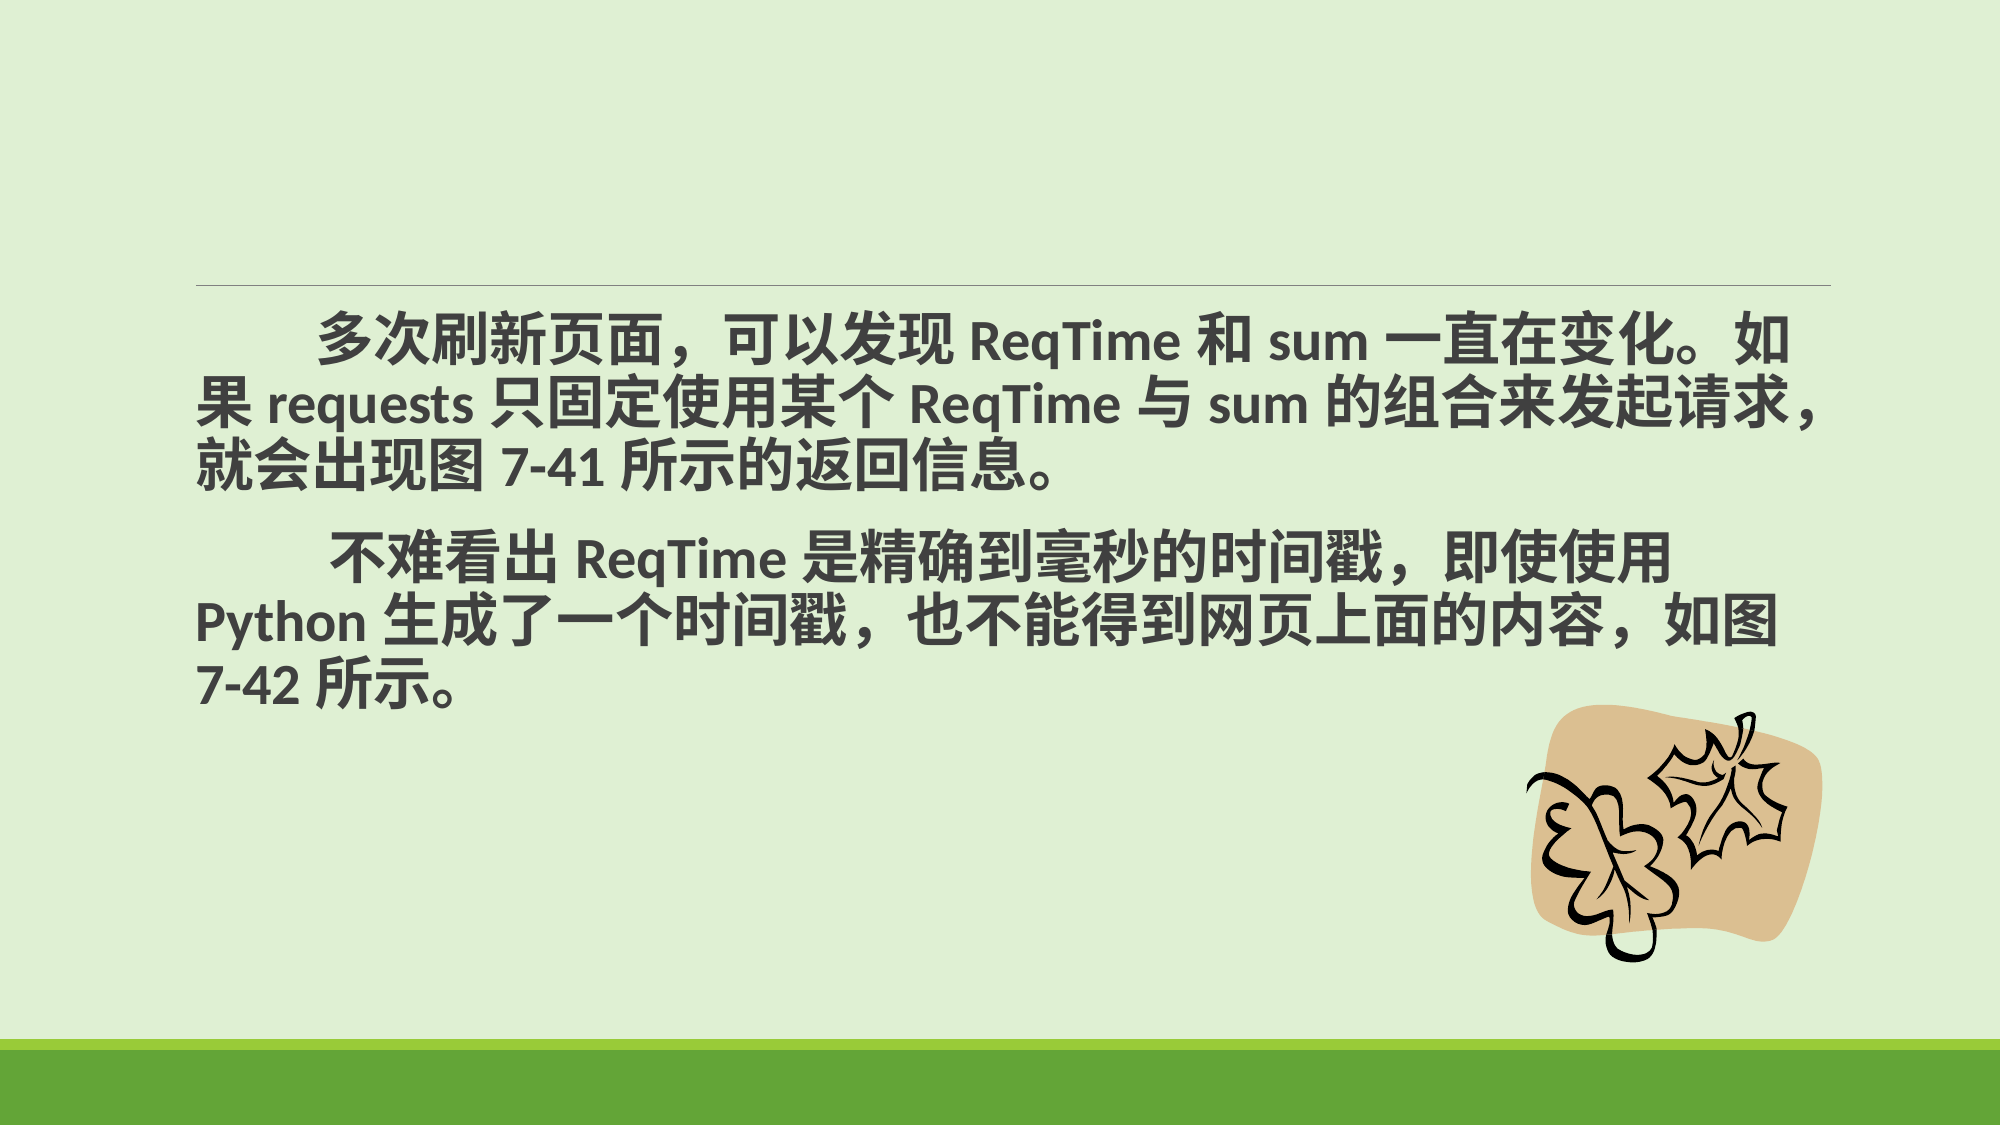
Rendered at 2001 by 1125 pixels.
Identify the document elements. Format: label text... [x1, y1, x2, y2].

list 多次刷新页面，可以发现ReqTime和sum一直在变化。如果requests只固定使用某个ReqTime与sum的组合来发起请求，就会出现图7-41所示的返回信息。 不难看出ReqTime是精确到毫秒的时间戳，即使使用Python生成了一个时间戳，也不能得到网页上面的内容，如图7-42所示。 [180, 302, 1830, 963]
picture [1525, 703, 1824, 964]
